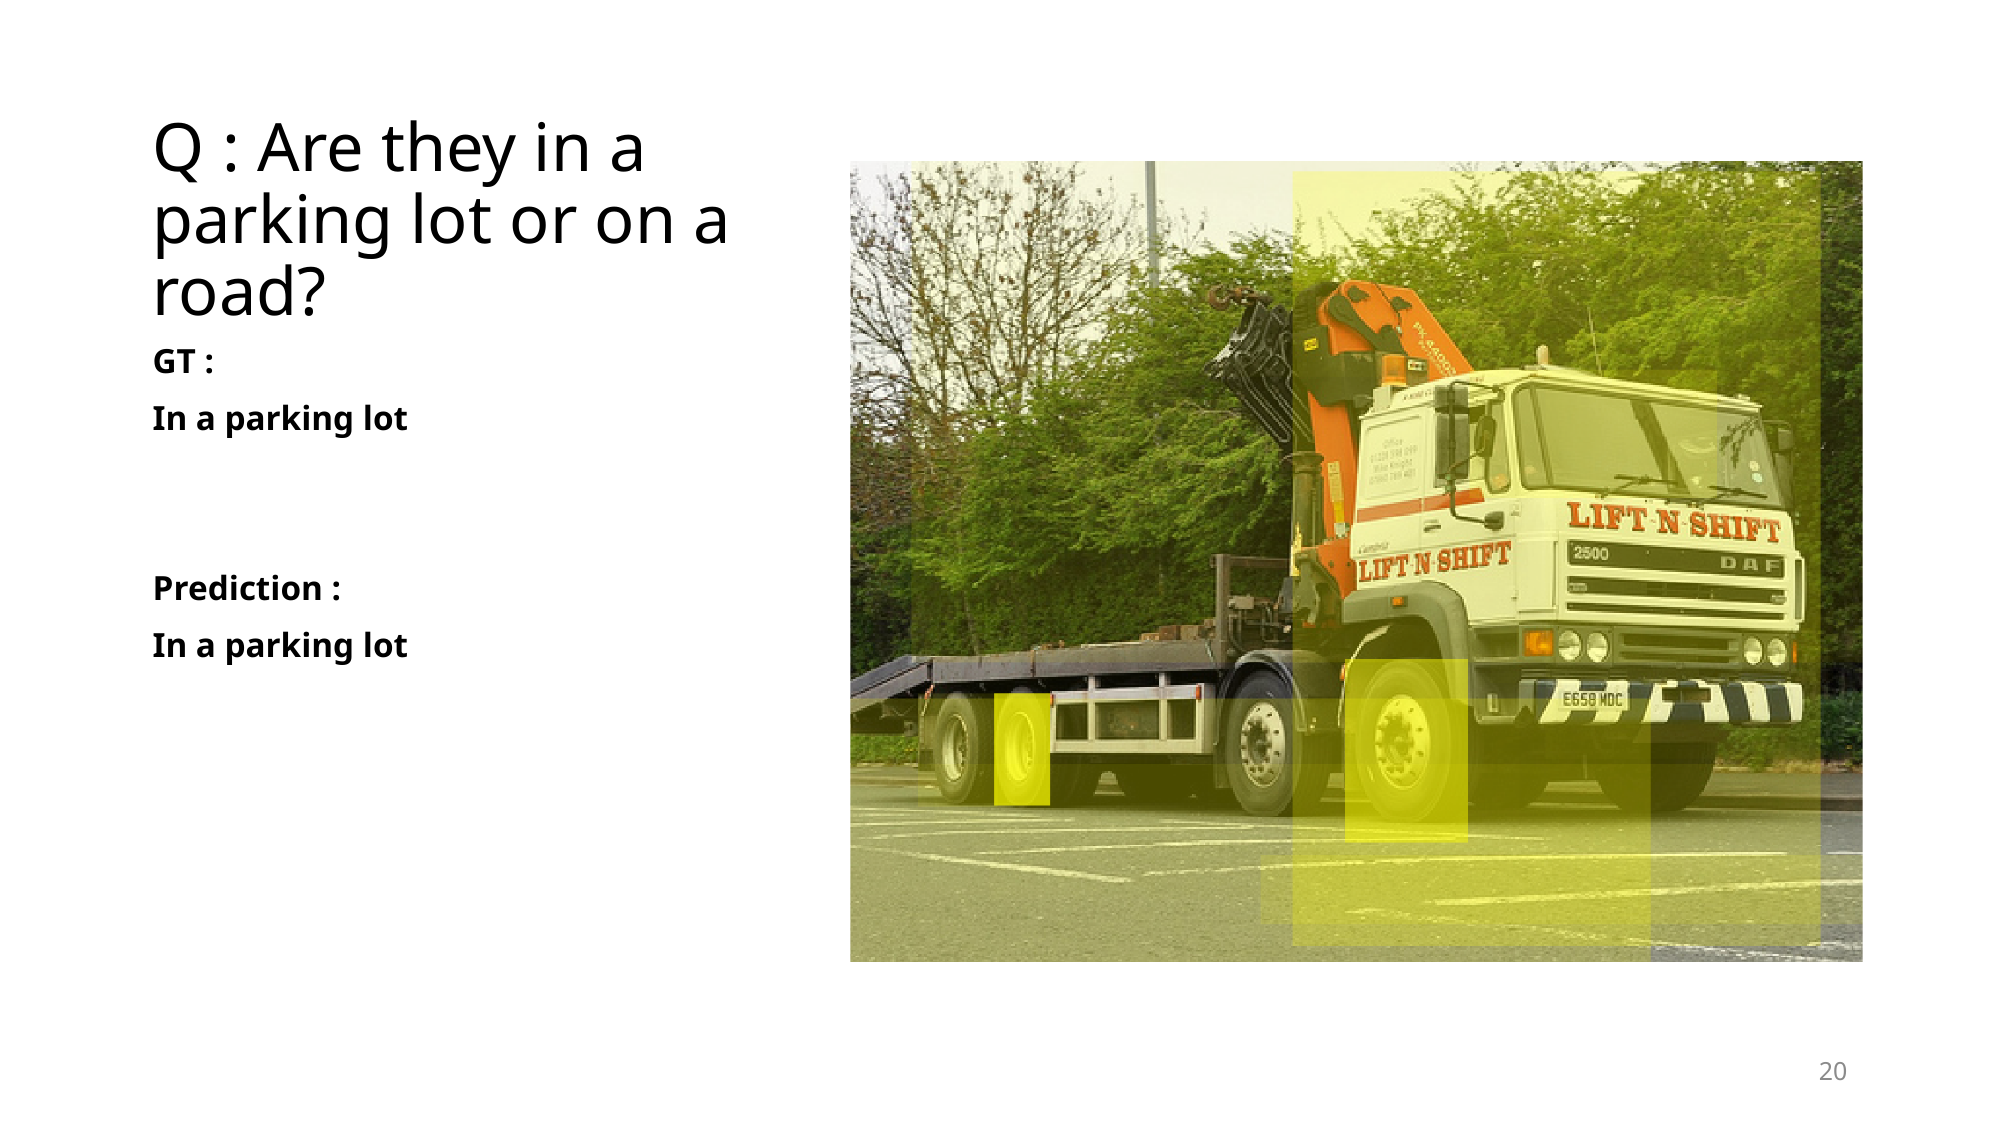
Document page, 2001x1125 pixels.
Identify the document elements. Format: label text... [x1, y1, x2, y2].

title Q : Are they in a parking lot or on a road? [137, 75, 783, 337]
picture [850, 161, 1863, 962]
slide_number 20 [1412, 1042, 1863, 1103]
list GT : In a parking lot Prediction : In a parking lot [137, 337, 783, 963]
